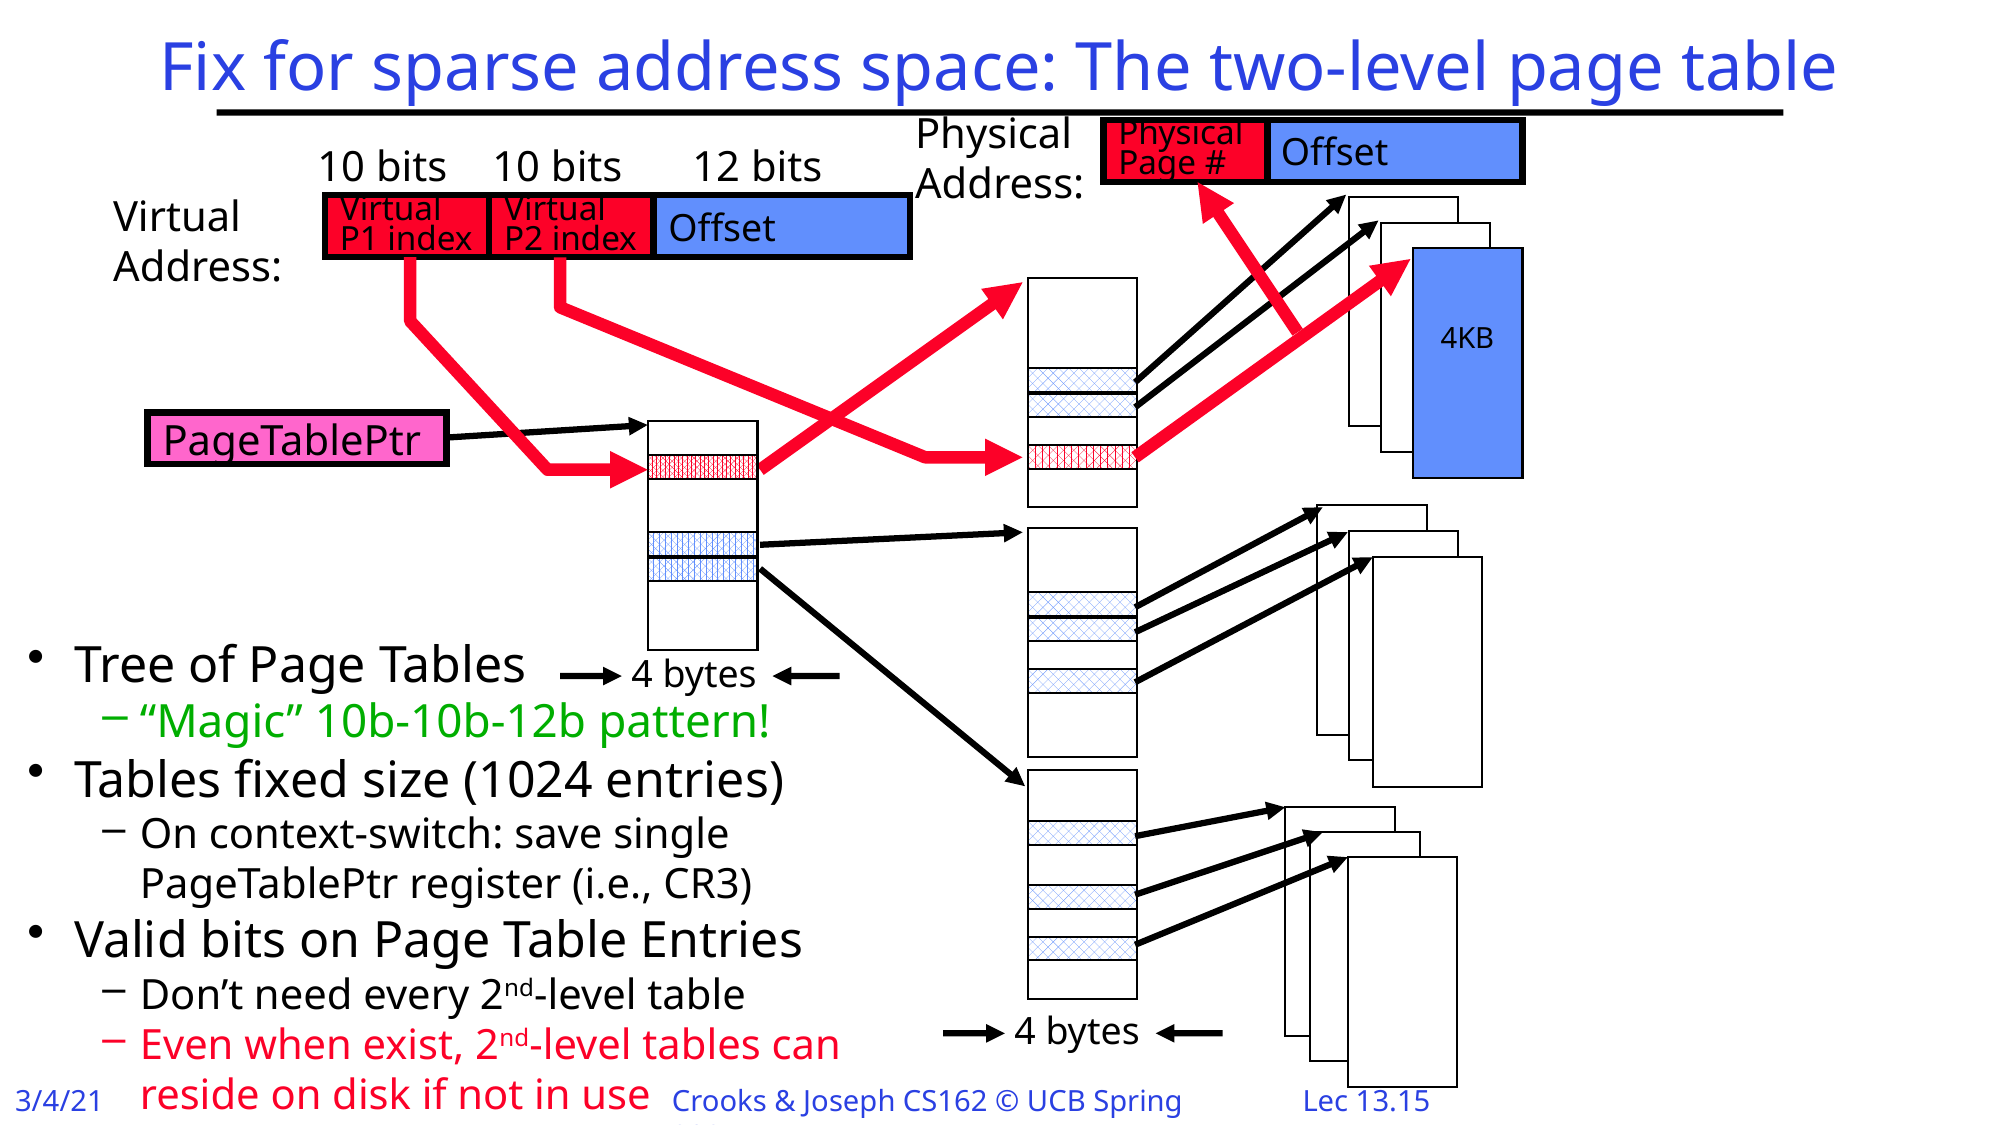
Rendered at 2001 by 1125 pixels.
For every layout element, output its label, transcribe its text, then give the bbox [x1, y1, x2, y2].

text_box [559, 305, 754, 388]
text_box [147, 412, 840, 701]
title Fix for sparse address space: The two-level page table [137, 24, 1863, 113]
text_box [759, 282, 937, 787]
text_box [409, 305, 581, 410]
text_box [901, 99, 1523, 1087]
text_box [1134, 181, 1411, 945]
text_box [99, 141, 911, 299]
list Tree of Page Tables “Magic” 10b-10b-12b pattern! Tables fixed size (1024 entries) On context-switch: save single PageTablePtr register (i.e., CR3) Valid bits on Page Table Entries Don’t need every 2nd-level table Even when exist, 2nd-level tables can reside on disk if not in use [12, 624, 1202, 1125]
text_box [942, 277, 1223, 1058]
